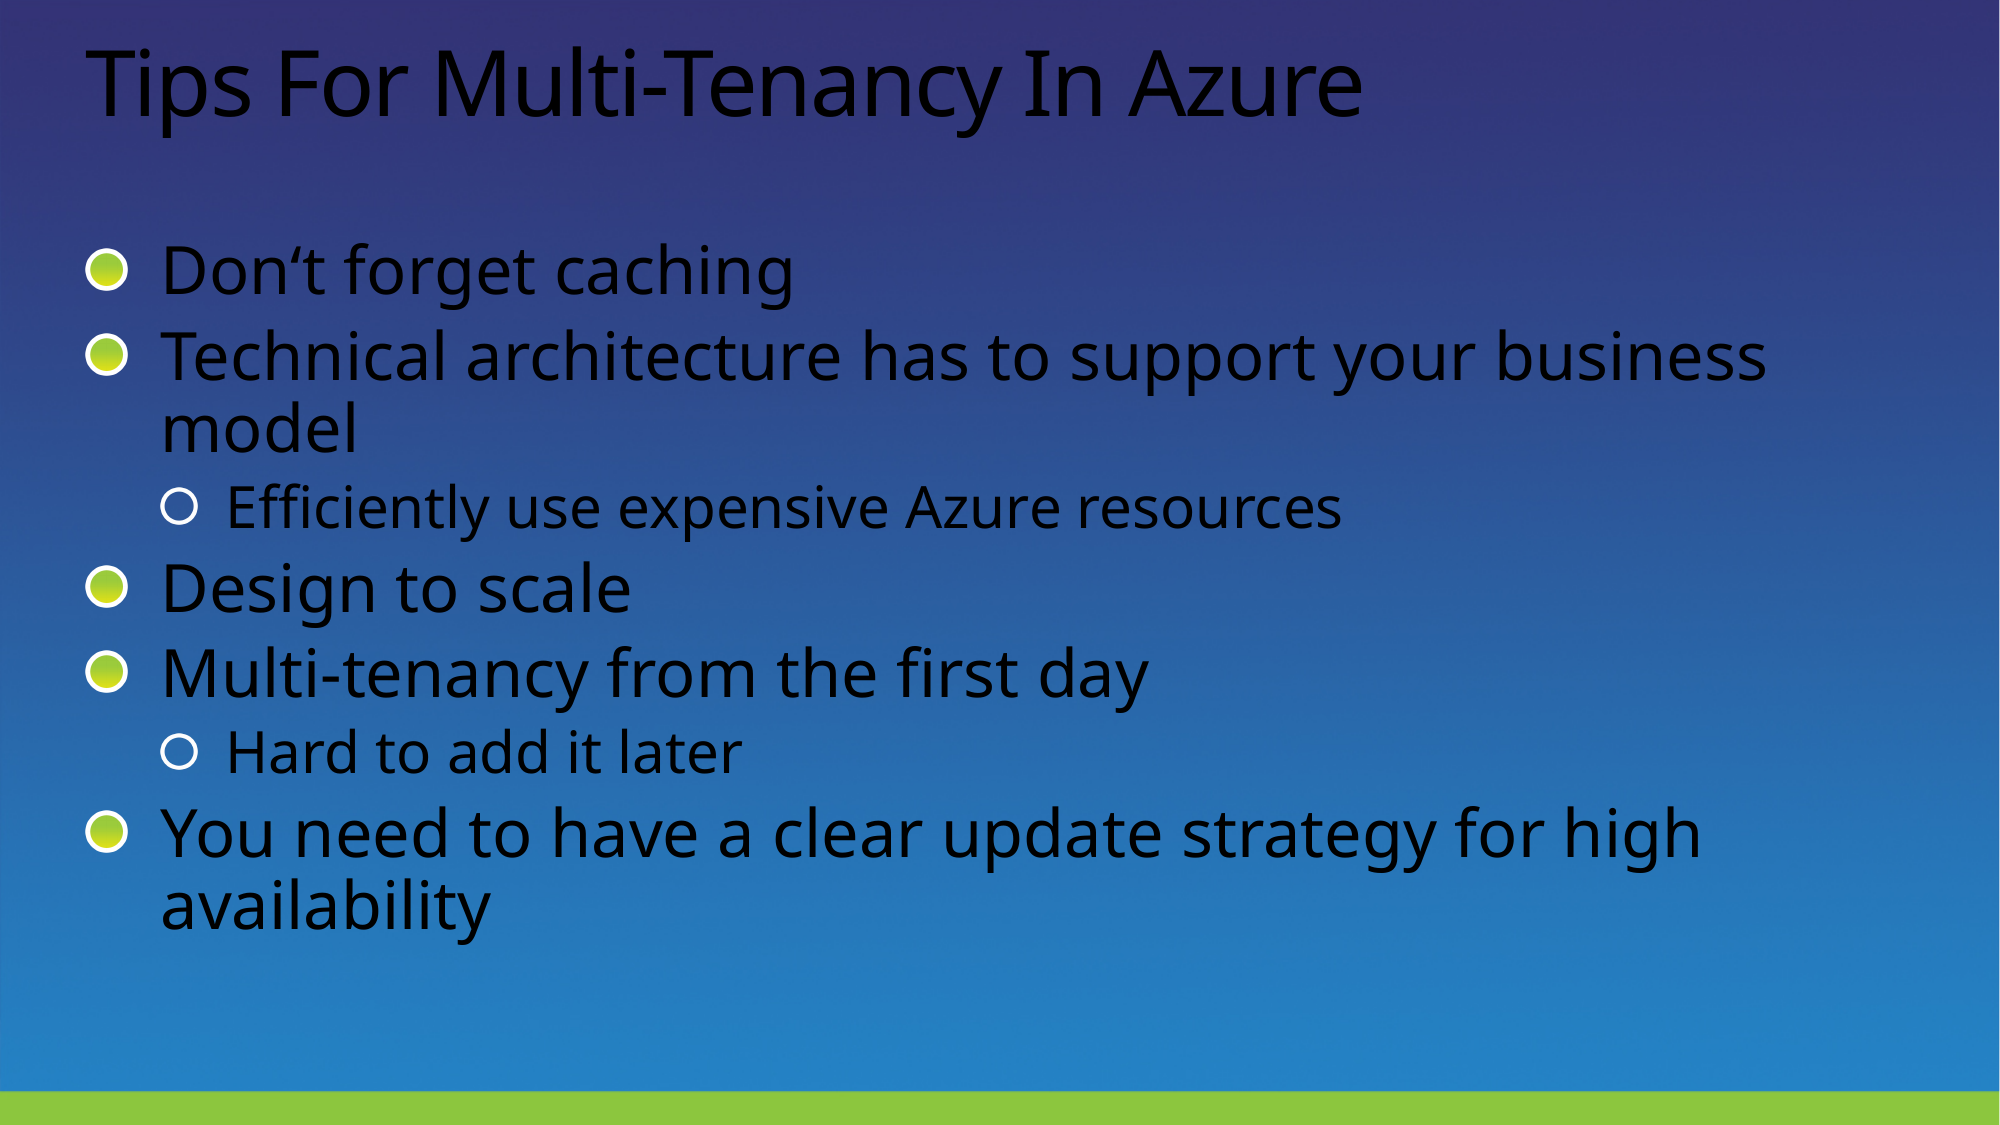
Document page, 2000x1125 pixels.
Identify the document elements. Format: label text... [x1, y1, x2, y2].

list Don‘t forget caching Technical architecture has to support your business model Efficiently use expensive Azure resources Design to scale Multi-tenancy from the first day Hard to add it later You need to have a clear update strategy for high availability [85, 237, 1914, 910]
picture [0, 0, 2000, 1125]
title Tips For Multi-Tenancy In Azure [85, 37, 1914, 138]
